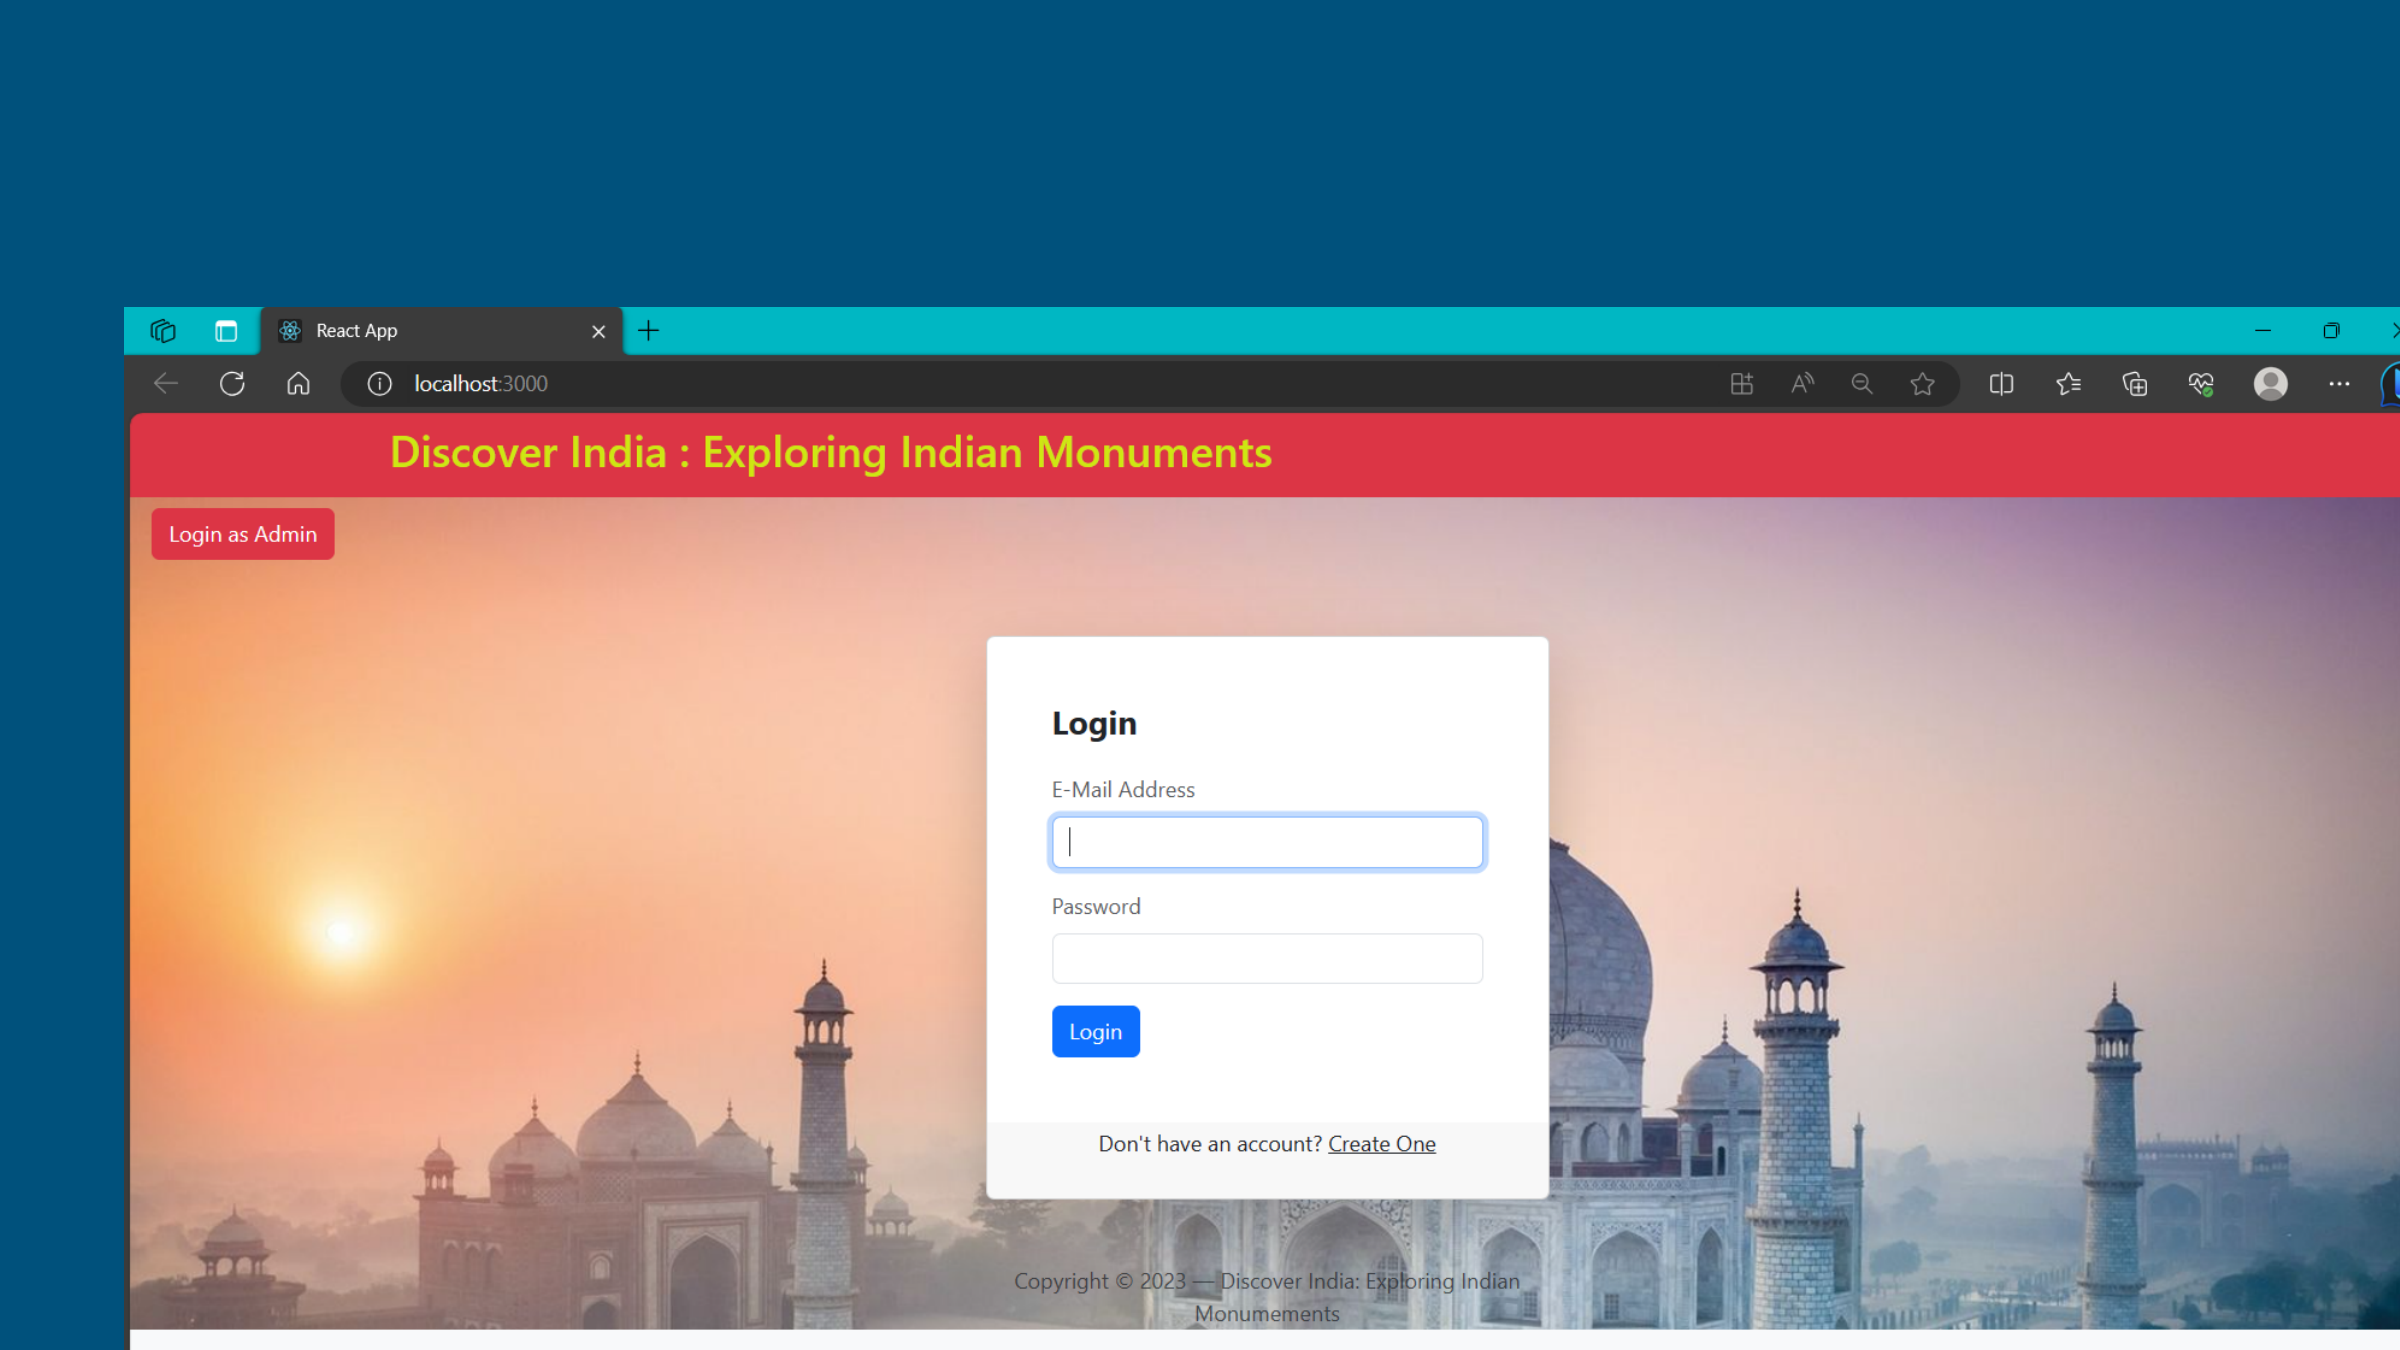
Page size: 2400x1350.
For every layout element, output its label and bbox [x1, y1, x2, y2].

picture [125, 308, 2400, 1350]
